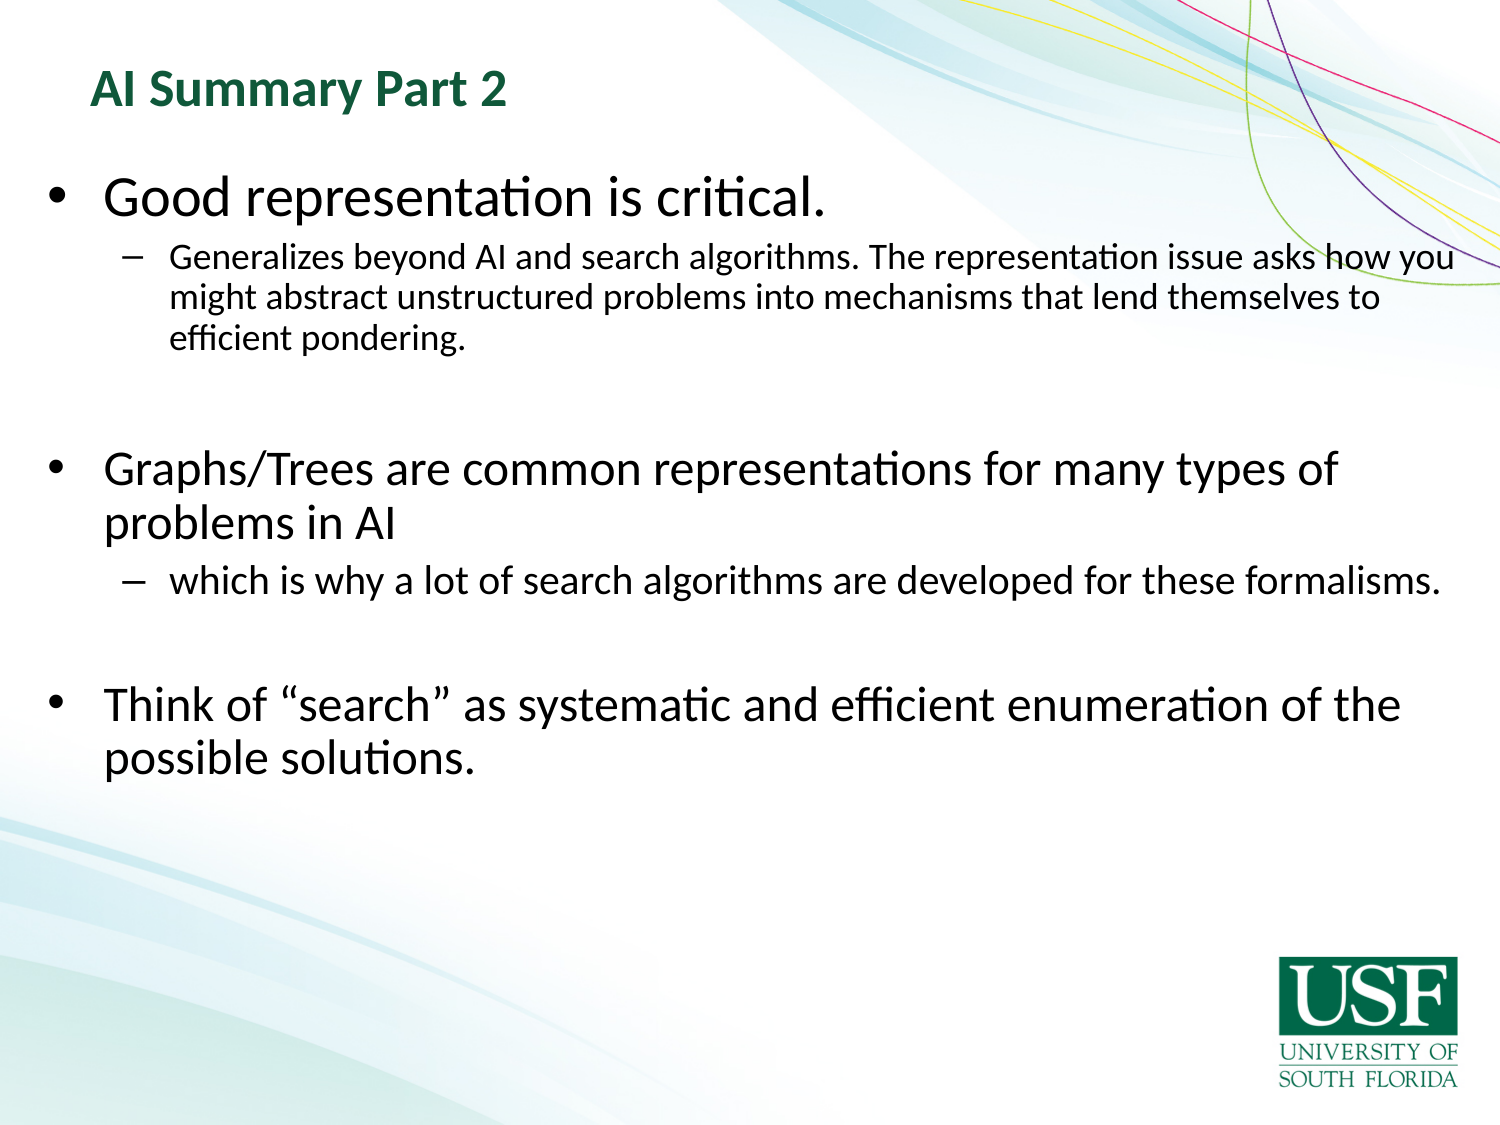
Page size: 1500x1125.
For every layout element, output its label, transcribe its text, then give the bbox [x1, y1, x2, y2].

title AI Summary Part 2 [75, 45, 1425, 125]
list Good representation is critical. Generalizes beyond AI and search algorithms. The representation issue asks how you might abstract unstructured problems into mechanisms that lend themselves to efficient pondering. Graphs/Trees are common representations for many types of problems in AI which is why a lot of search algorithms are developed for these formalisms. Think of “search” as systematic and efficient enumeration of the possible solutions. [32, 158, 1500, 1125]
picture [0, 0, 1500, 1125]
